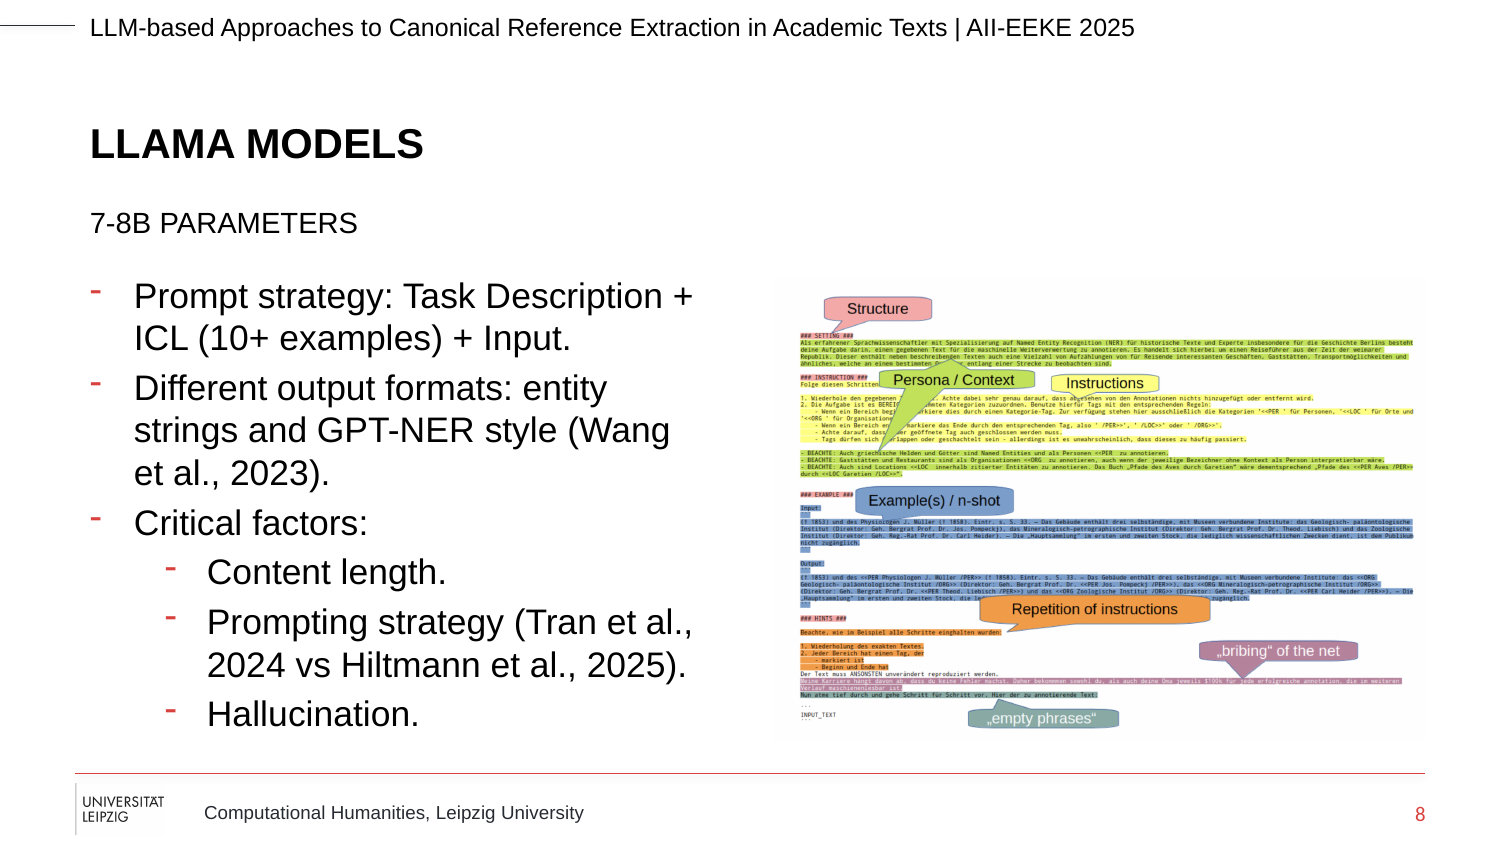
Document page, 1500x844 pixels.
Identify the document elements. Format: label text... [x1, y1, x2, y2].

picture [75, 782, 165, 836]
list Prompt strategy: Task Description + ICL (10+ examples) + Input. Different output formats: entity strings and GPT-NER style (Wang et al., 2023). Critical factors: Content length. Prompting strategy (Tran et al., 2024 vs Hiltmann et al., 2025). Hallucination. [75, 265, 724, 754]
list 7-8B PARAMETERS [75, 186, 1425, 247]
title LLAMA MODELS [75, 50, 1425, 175]
slide_number 8 [1303, 800, 1426, 834]
picture [774, 276, 1426, 742]
